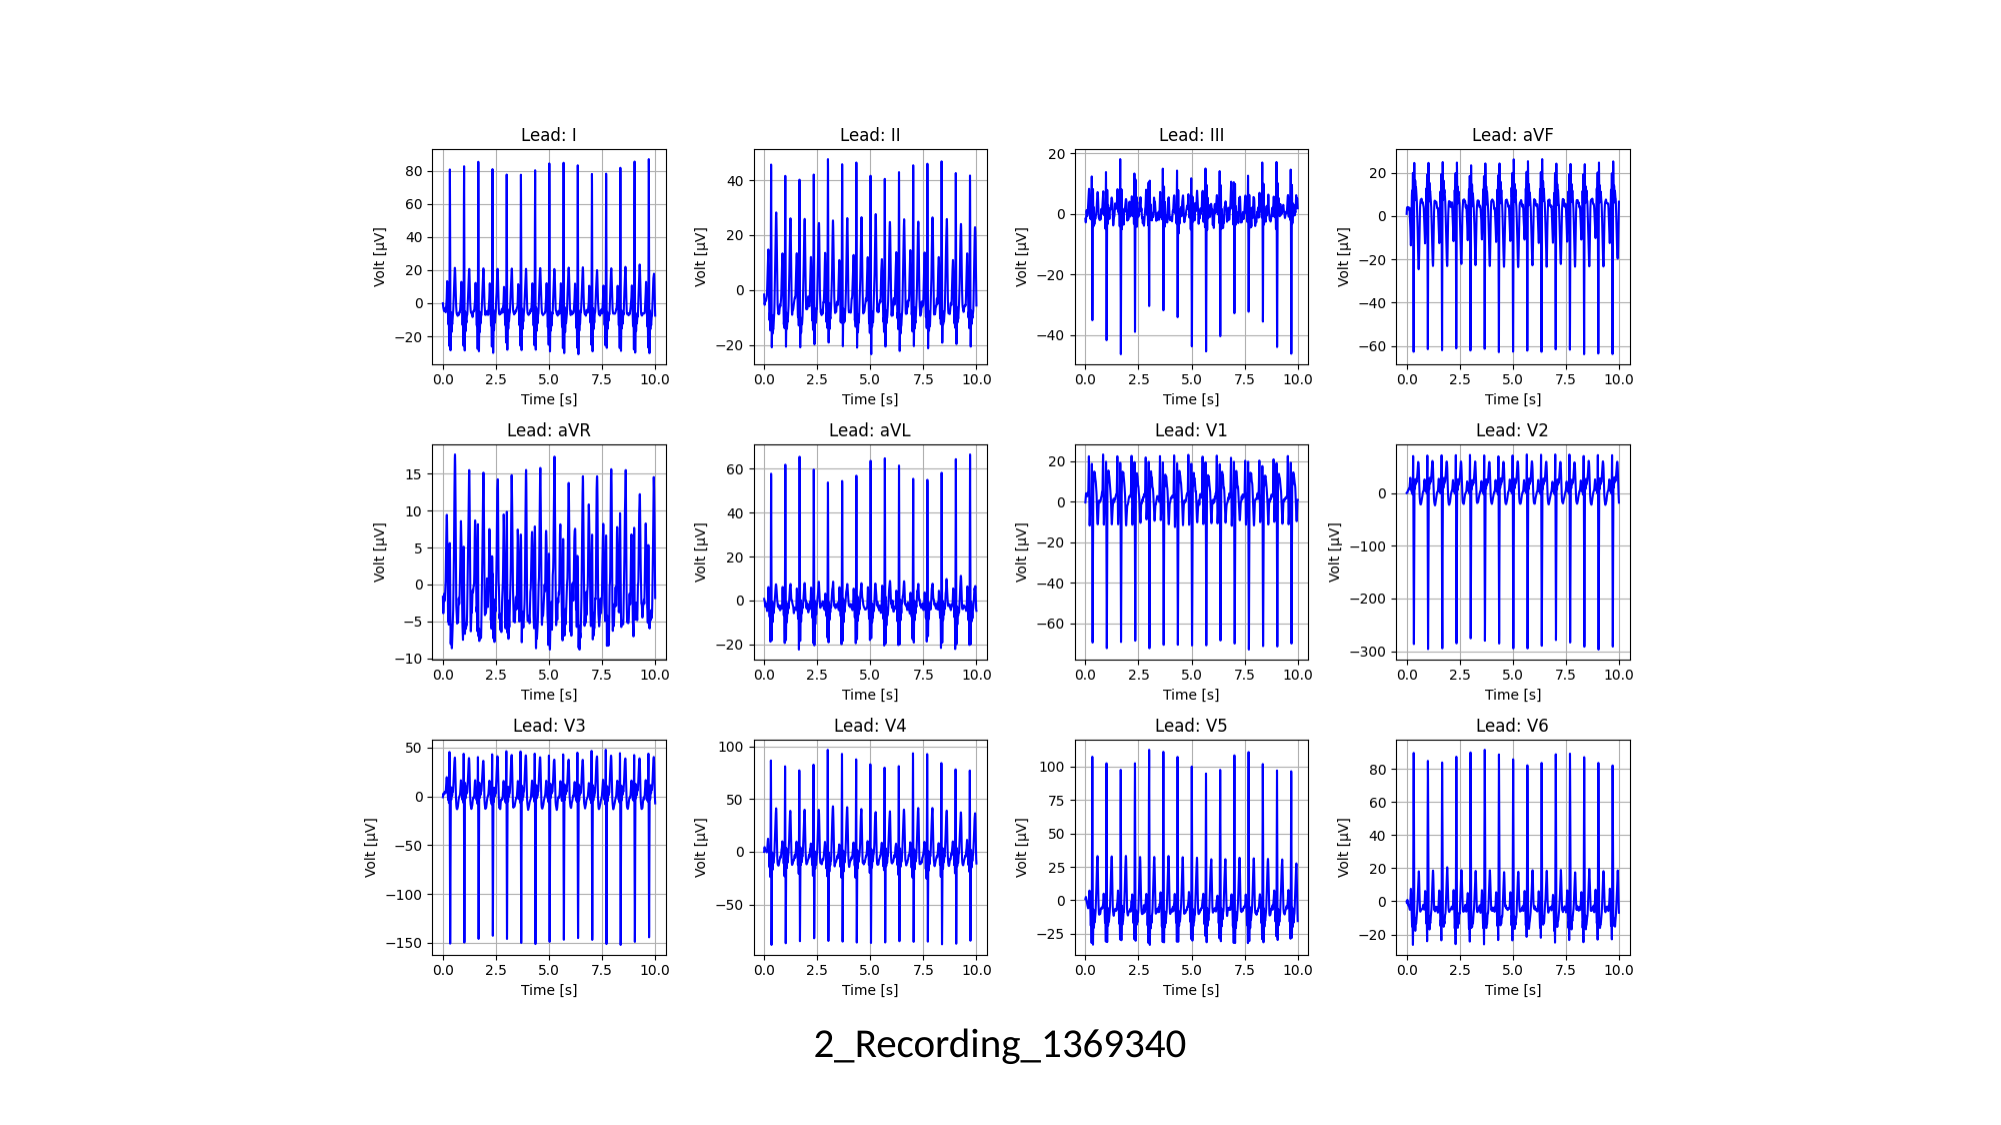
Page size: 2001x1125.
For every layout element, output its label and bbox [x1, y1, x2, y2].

text_box [349, 112, 1650, 1075]
